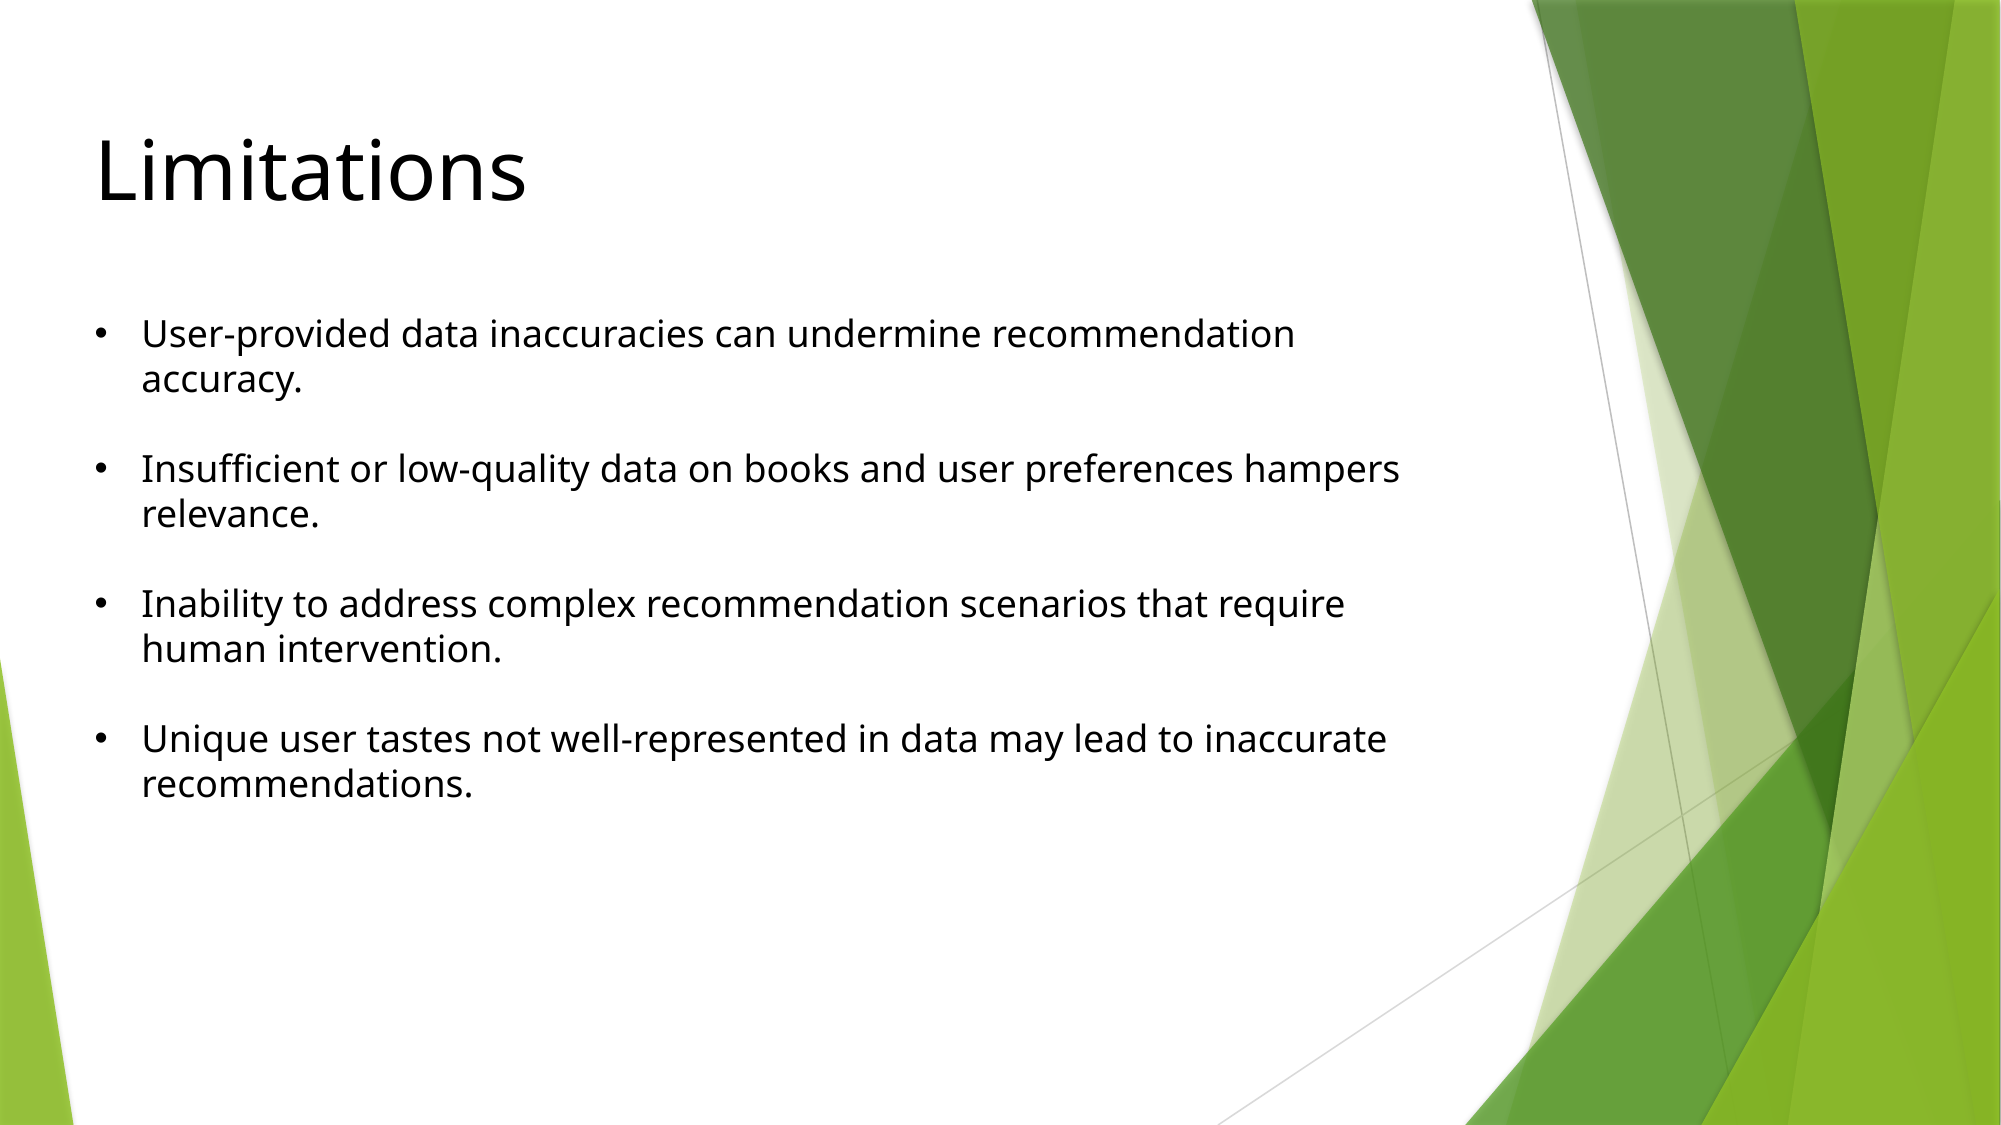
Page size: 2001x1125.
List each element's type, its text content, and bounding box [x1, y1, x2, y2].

text_box User-provided data inaccuracies can undermine recommendation accuracy. Insufficient or low-quality data on books and user preferences hampers relevance. Inability to address complex recommendation scenarios that require human intervention. Unique user tastes not well-represented in data may lead to inaccurate recommendations. [79, 302, 1458, 858]
text_box Limitations [79, 109, 1014, 225]
